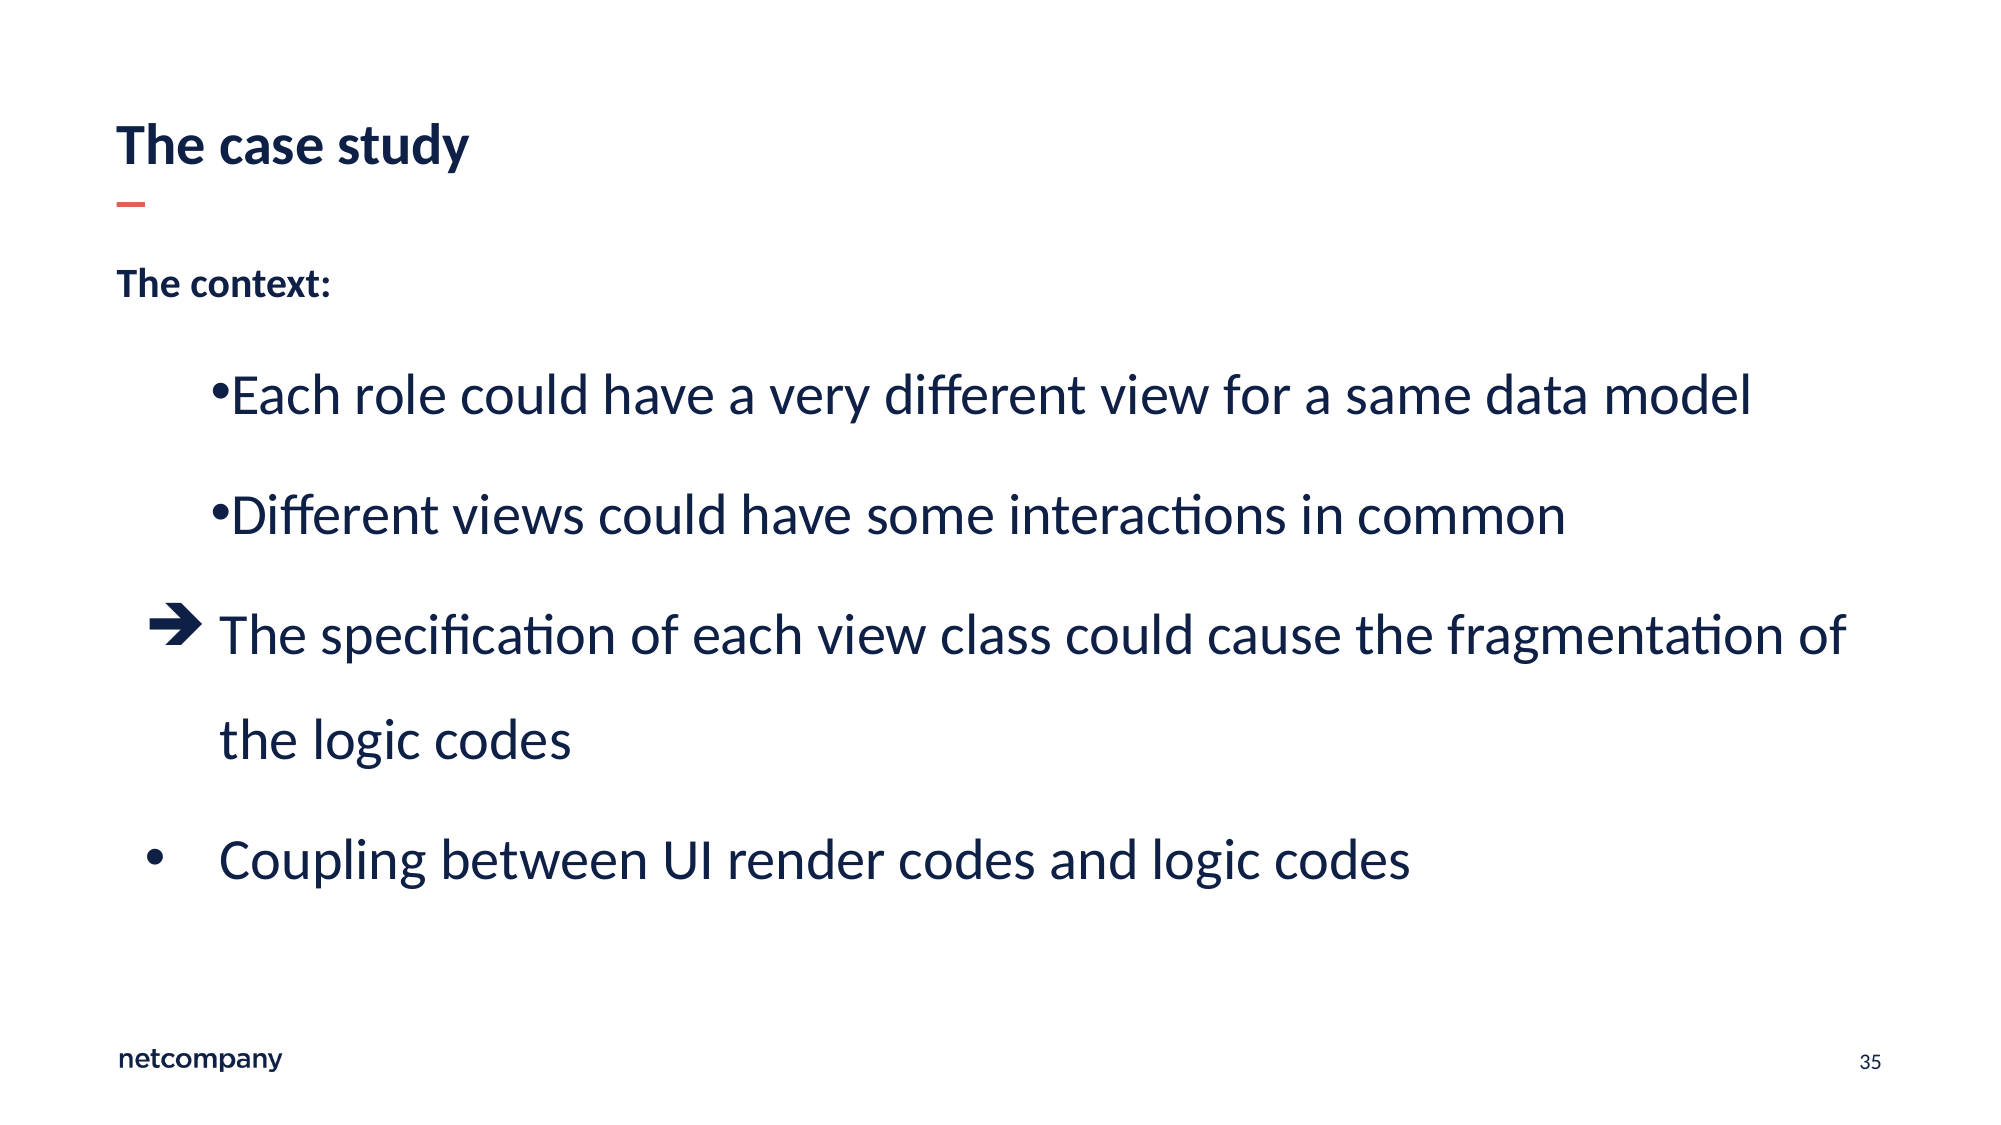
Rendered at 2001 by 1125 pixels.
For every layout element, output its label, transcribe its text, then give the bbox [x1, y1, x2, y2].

picture [118, 1049, 284, 1072]
list The context: Each role could have a very different view for a same data model Different views could have some interactions in common The specification of each view class could cause the fragmentation of the logic codes Coupling between UI render codes and logic codes [116, 230, 1882, 1012]
picture [116, 202, 145, 207]
title The case study [116, 104, 1882, 177]
